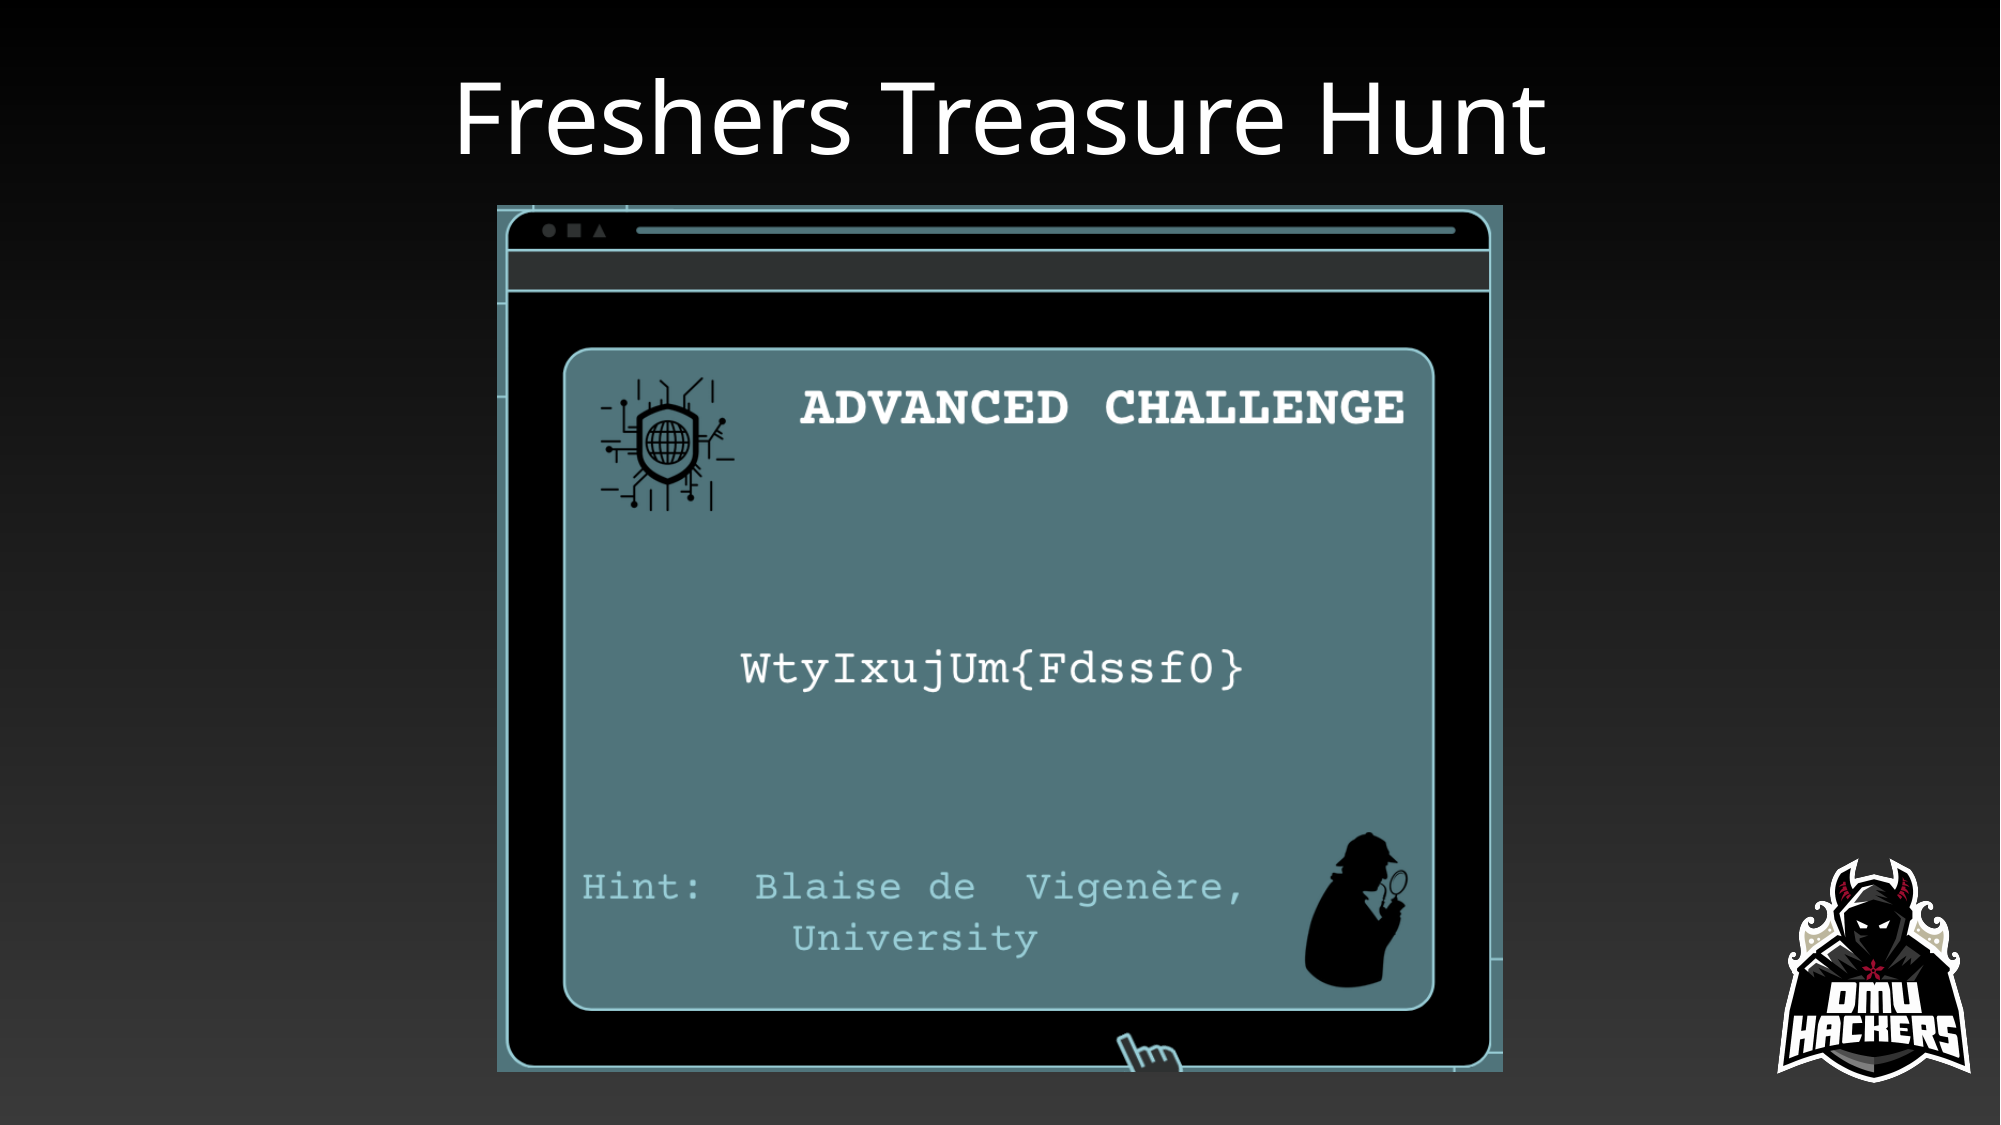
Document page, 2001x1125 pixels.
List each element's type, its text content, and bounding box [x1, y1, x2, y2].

text_box Freshers Treasure Hunt [31, 23, 1969, 206]
picture [497, 205, 1503, 1072]
picture [1777, 858, 1971, 1083]
